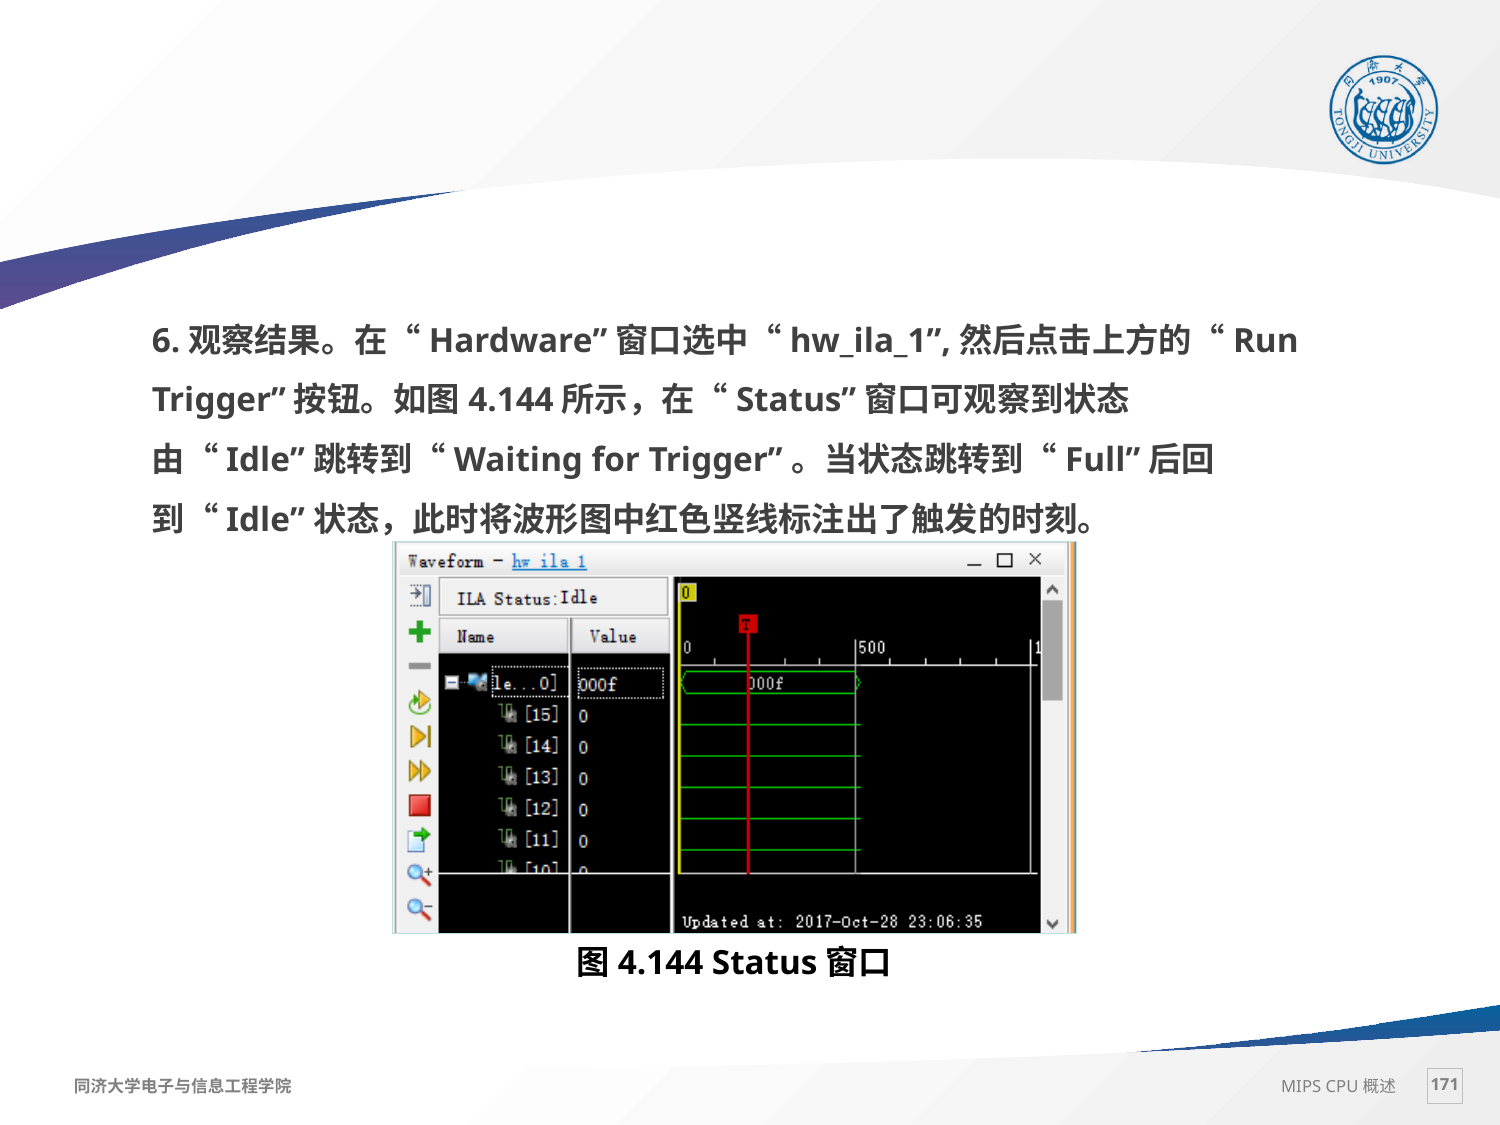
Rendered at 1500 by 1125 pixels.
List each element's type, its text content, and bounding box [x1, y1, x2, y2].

picture [1319, 40, 1462, 184]
text_box 6.观察结果。在“Hardware”窗口选中“hw_ila_1”,然后点击上方的“Run Trigger”按钮。如图4.144所示，在“Status”窗口可观察到状态由“Idle”跳转到“Waiting for Trigger”。当状态跳转到“Full”后回到“Idle”状态，此时将波形图中红色竖线标注出了触发的时刻。 [140, 291, 1329, 546]
text_box 图4.144 Status窗口 [561, 944, 907, 989]
picture [391, 541, 1077, 935]
